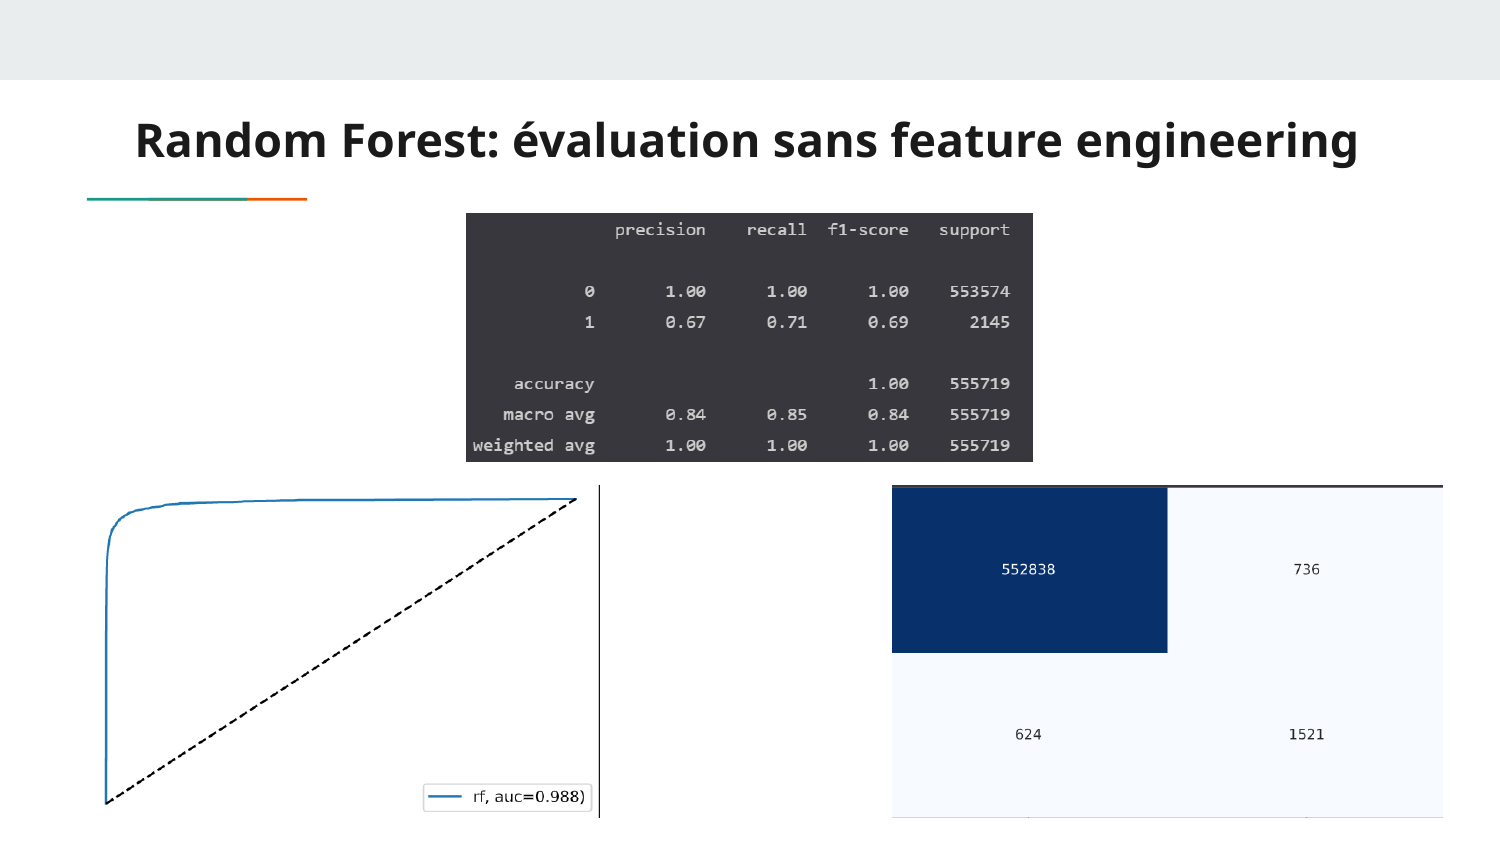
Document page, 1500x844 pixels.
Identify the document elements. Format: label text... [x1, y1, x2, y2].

picture [891, 484, 1443, 818]
picture [84, 484, 600, 818]
picture [466, 213, 1034, 462]
title Random Forest: évaluation sans feature engineering [119, 96, 1381, 185]
